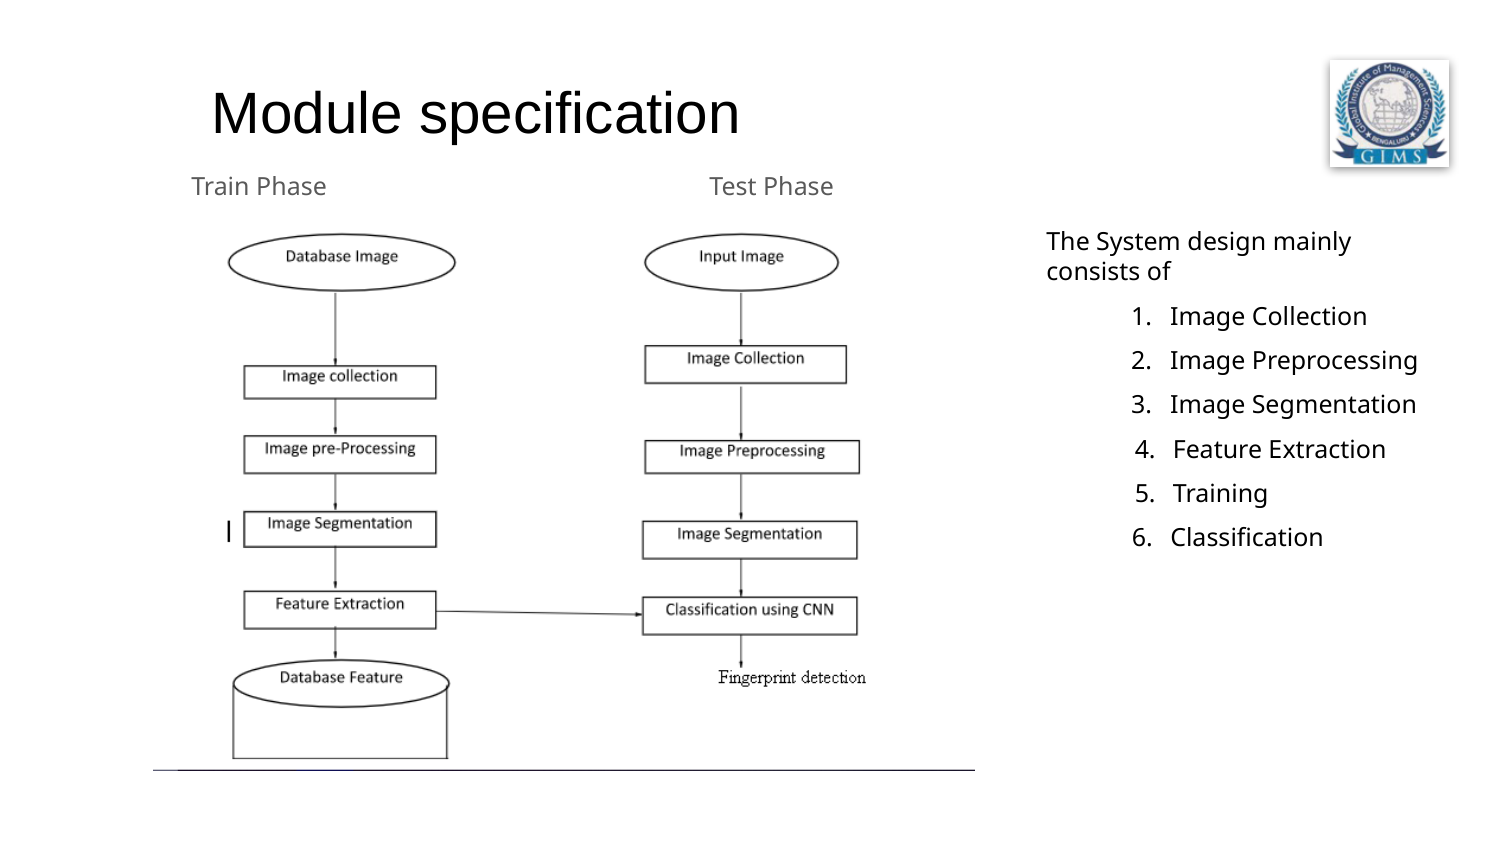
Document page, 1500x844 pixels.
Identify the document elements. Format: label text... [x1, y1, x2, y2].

picture [1330, 60, 1450, 168]
list Train Phase Test Phase [176, 155, 1423, 634]
picture [153, 210, 975, 771]
title Module specification [196, 60, 1325, 155]
text_box The System design mainly consists of Image Collection Image Preprocessing Image Segmentation Feature Extraction Training Classification [1031, 210, 1438, 689]
